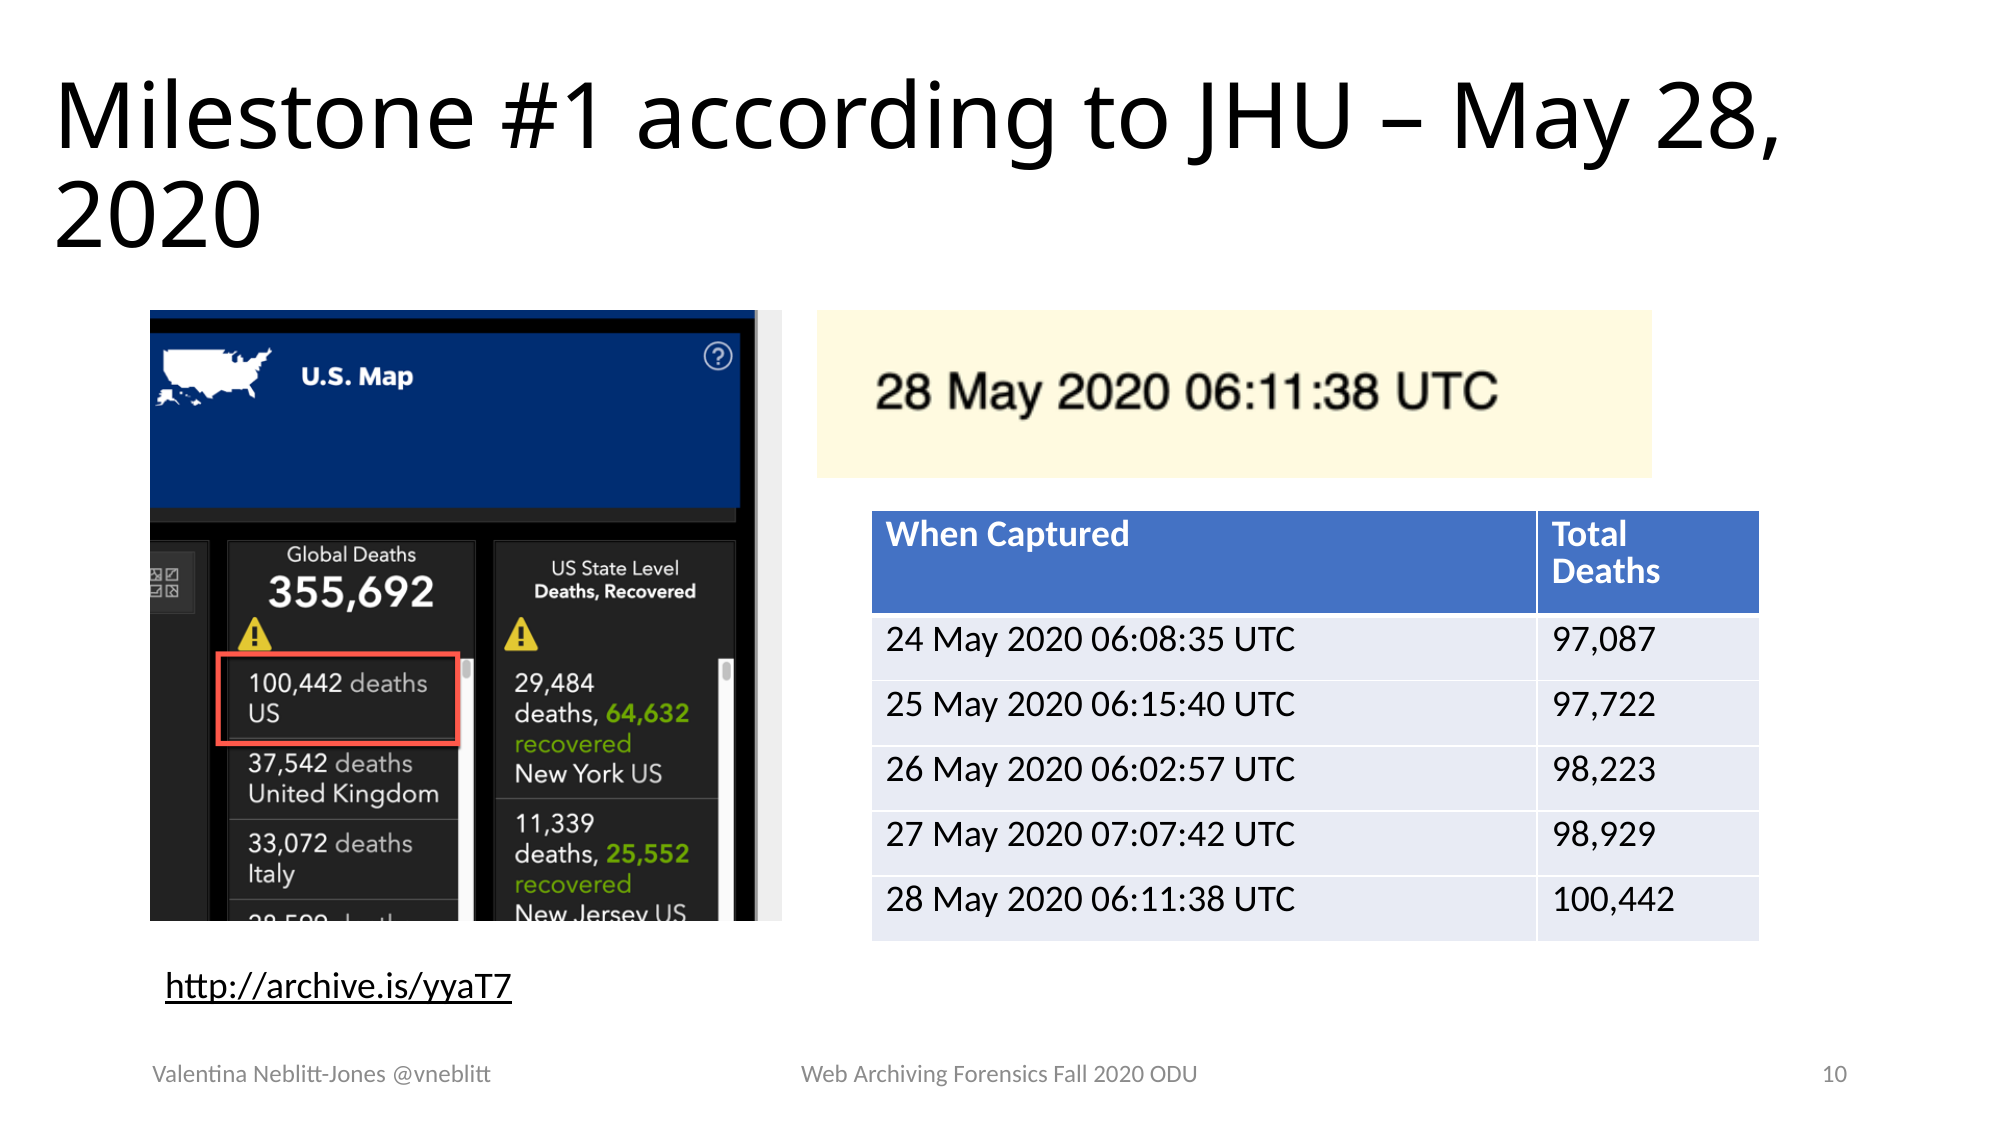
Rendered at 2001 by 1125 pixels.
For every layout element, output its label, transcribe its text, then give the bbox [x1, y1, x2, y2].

table_cell 27 May 2020 07:07:42 UTC [872, 812, 1536, 875]
table_cell 25 May 2020 06:15:40 UTC [872, 681, 1536, 745]
picture [817, 310, 1652, 478]
footer Web Archiving Forensics Fall 2020 ODU [662, 1042, 1338, 1103]
table_cell 28 May 2020 06:11:38 UTC [872, 877, 1536, 941]
table_cell 24 May 2020 06:08:35 UTC [872, 618, 1536, 680]
table_cell 97,722 [1538, 681, 1759, 745]
slide_number Valentina Neblitt-Jones @vneblitt [137, 1042, 588, 1103]
picture [150, 310, 782, 921]
table_cell 98,223 [1538, 747, 1759, 810]
table_cell 26 May 2020 06:02:57 UTC [872, 747, 1536, 810]
slide_number 10 [1412, 1042, 1863, 1103]
table_cell 98,929 [1538, 812, 1759, 875]
table_header When Captured [872, 511, 1536, 613]
title Milestone #1 according to JHU – May 28, 2020 [38, 59, 1863, 278]
table_cell 100,442 [1538, 877, 1759, 941]
table_cell 97,087 [1538, 618, 1759, 680]
text_box http://archive.is/yyaT7 [150, 953, 704, 1014]
table_header Total Deaths [1538, 511, 1759, 613]
